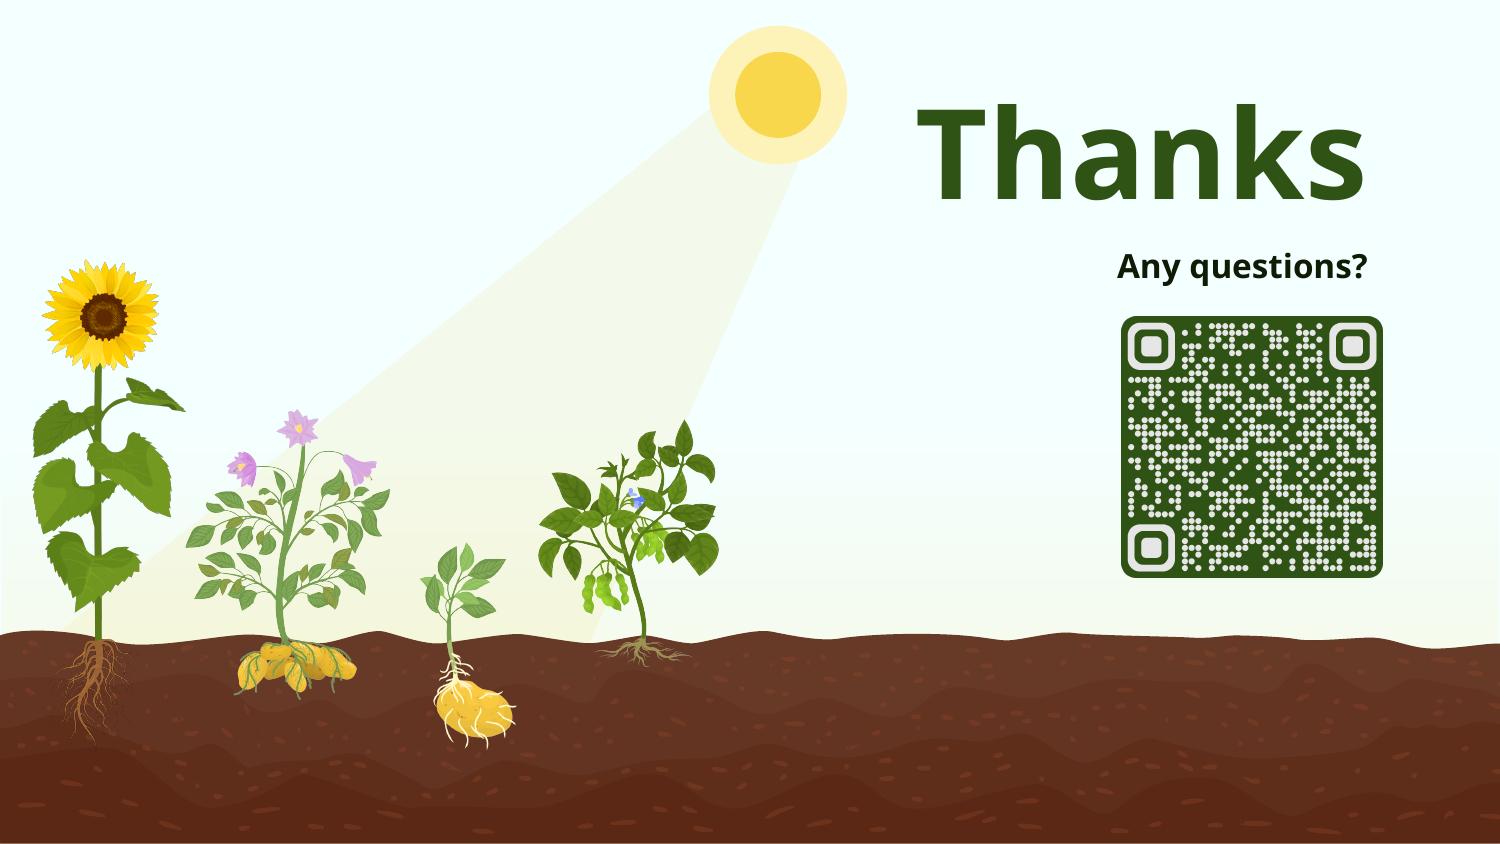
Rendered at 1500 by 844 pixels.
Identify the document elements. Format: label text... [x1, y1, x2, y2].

title Thanks [644, 88, 1383, 211]
picture [418, 542, 517, 751]
subtitle Any questions? [644, 224, 1383, 432]
picture [1, 0, 1499, 756]
